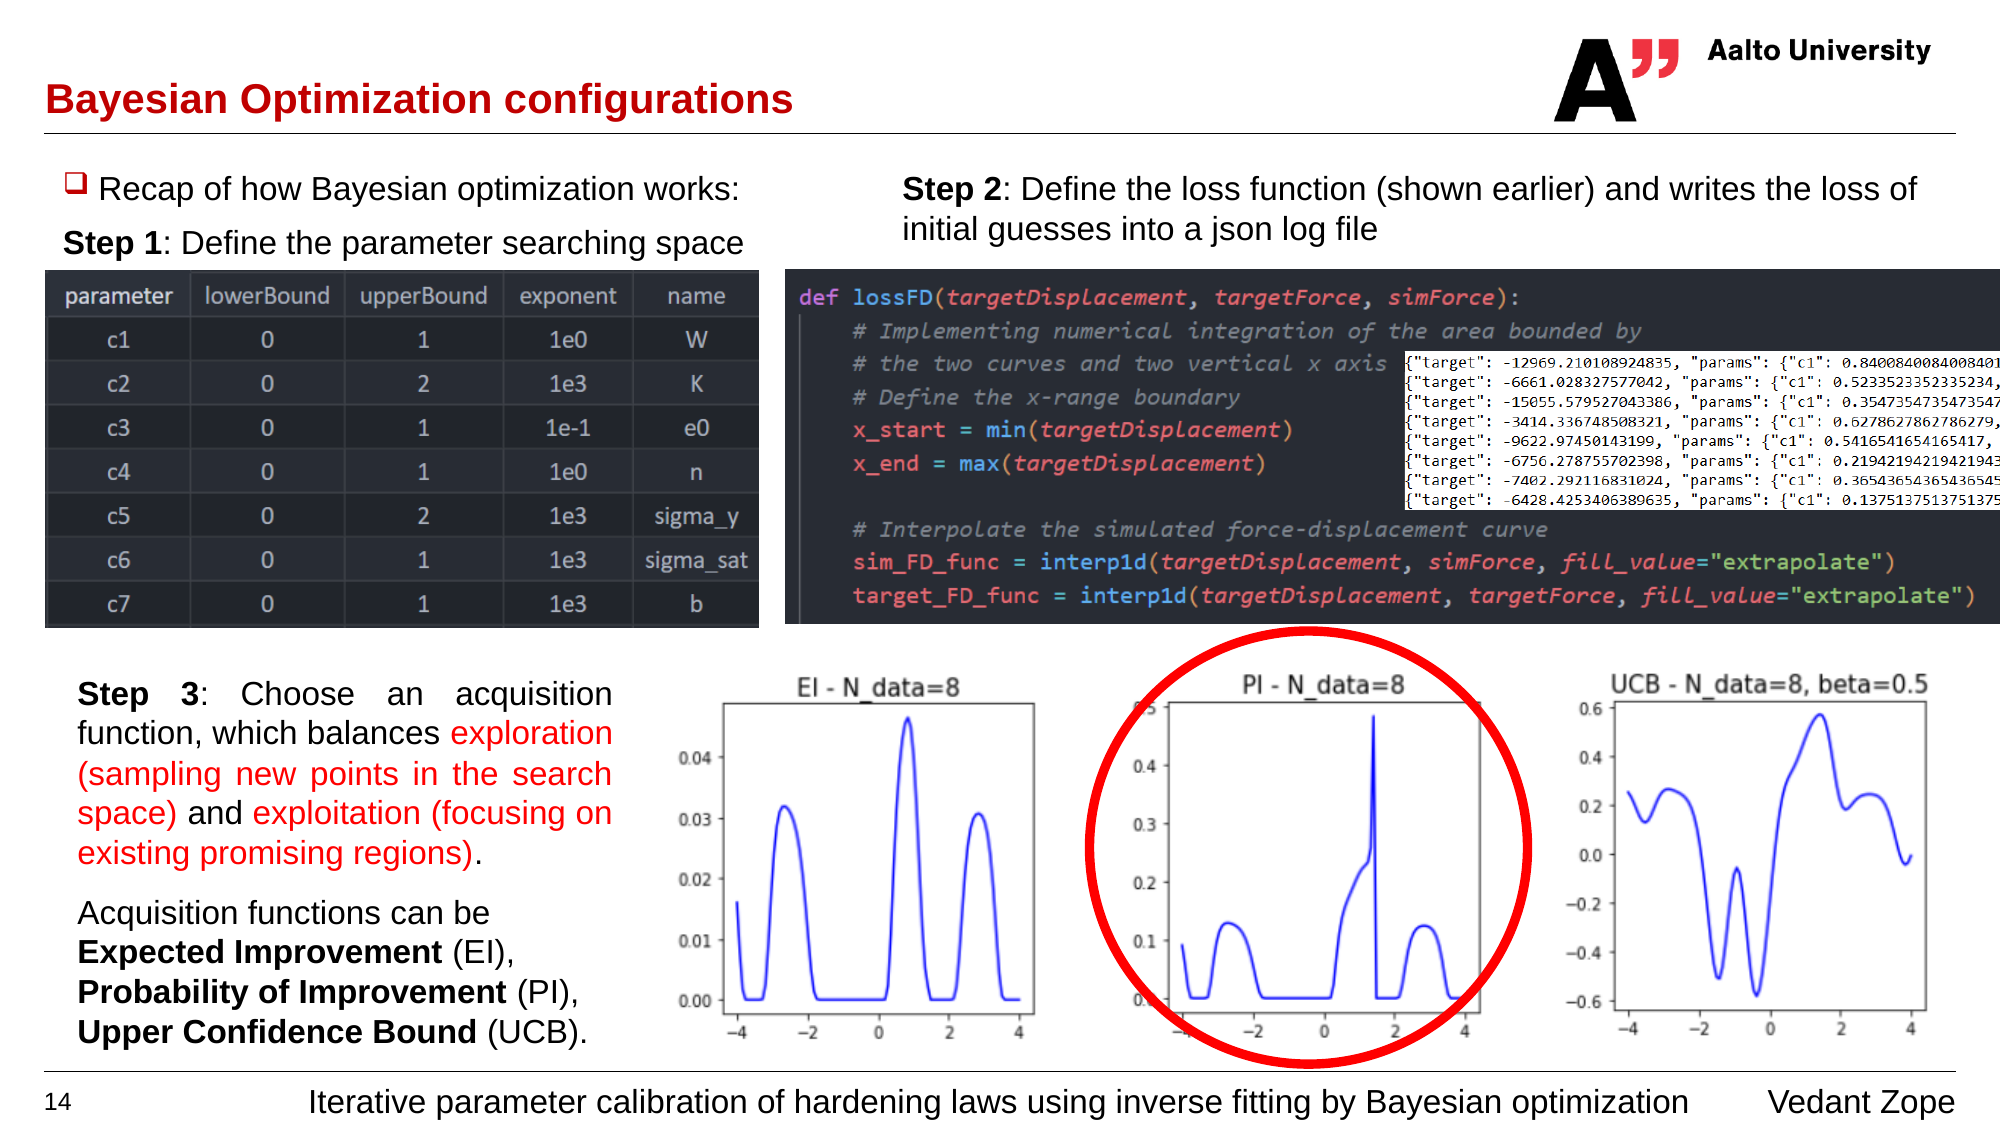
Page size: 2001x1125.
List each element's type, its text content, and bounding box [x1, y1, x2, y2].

picture [785, 269, 2000, 624]
text_box Acquisition functions can be Expected Improvement (EI), Probability of Improvement (PI), Upper Confidence Bound (UCB). [62, 883, 664, 1058]
picture [671, 672, 1046, 1048]
text_box Step 2: Define the loss function (shown earlier) and writes the loss of initial guesses into a json log file [887, 159, 1966, 255]
text_box [1088, 740, 1117, 955]
list Recap of how Bayesian optimization works: Step 1: Define the parameter searching space [62, 153, 823, 263]
picture [1548, 32, 1938, 128]
title Bayesian Optimization configurations [45, 33, 1544, 123]
text_box [1211, 1043, 1406, 1066]
picture [1563, 668, 1938, 1044]
picture [44, 270, 760, 628]
picture [1117, 664, 1492, 1043]
text_box [1190, 629, 1427, 664]
text_box [1492, 727, 1529, 968]
text_box Step 3: Choose an acquisition function, which balances exploration (sampling new points in the search space) and exploitation (focusing on existing promising regions). [62, 664, 628, 879]
